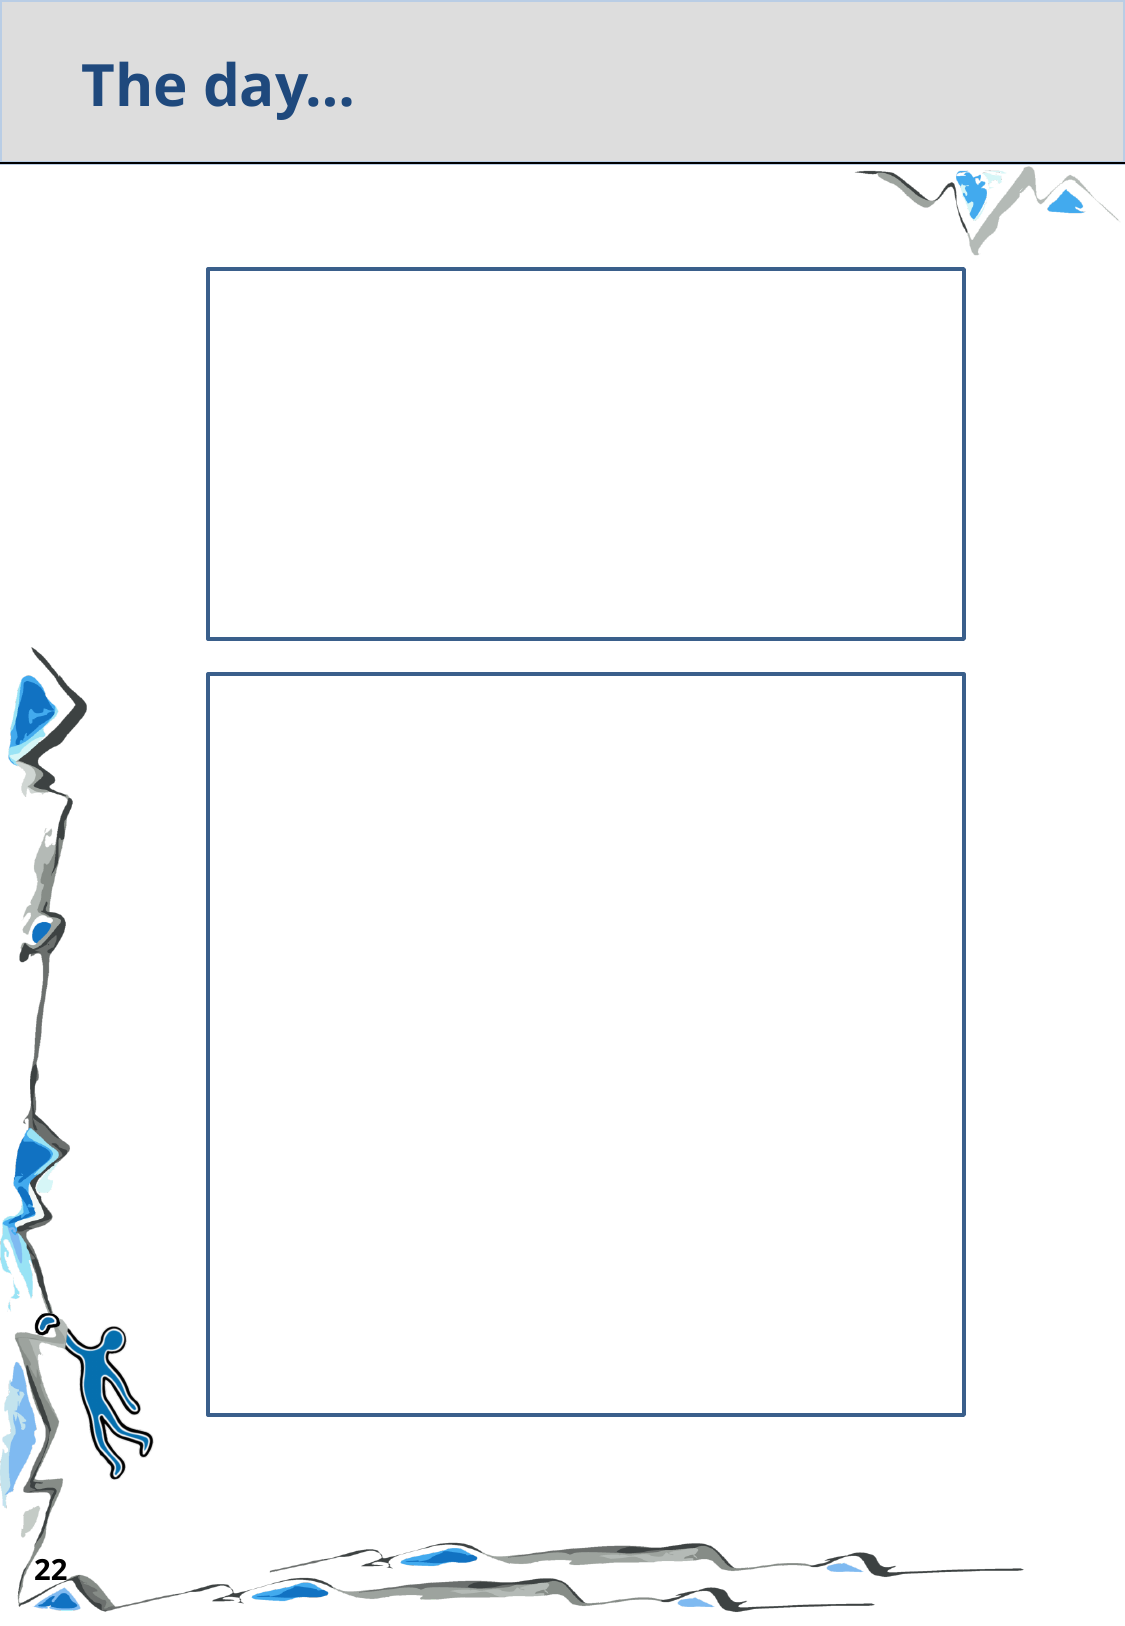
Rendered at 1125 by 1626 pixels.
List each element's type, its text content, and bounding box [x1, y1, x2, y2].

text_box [0, 157, 1125, 1625]
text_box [21, 1296, 185, 1486]
text_box The day… [66, 3, 1118, 156]
text_box [0, 0, 1125, 156]
